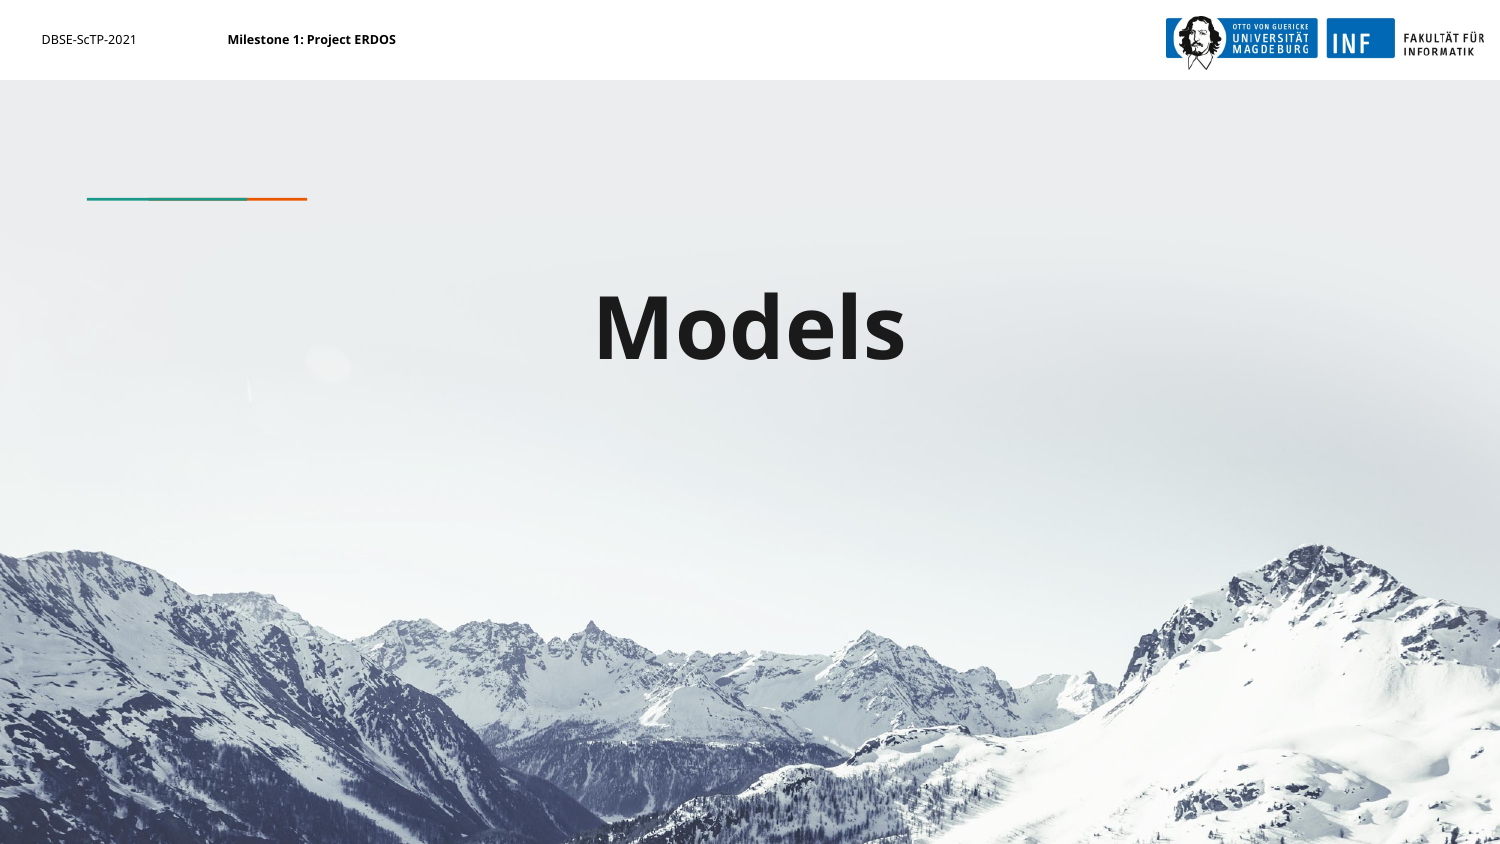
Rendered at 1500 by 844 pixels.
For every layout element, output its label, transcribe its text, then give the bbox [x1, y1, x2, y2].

title Models [119, 257, 1381, 531]
picture [1154, 7, 1500, 79]
picture [0, 80, 1500, 844]
